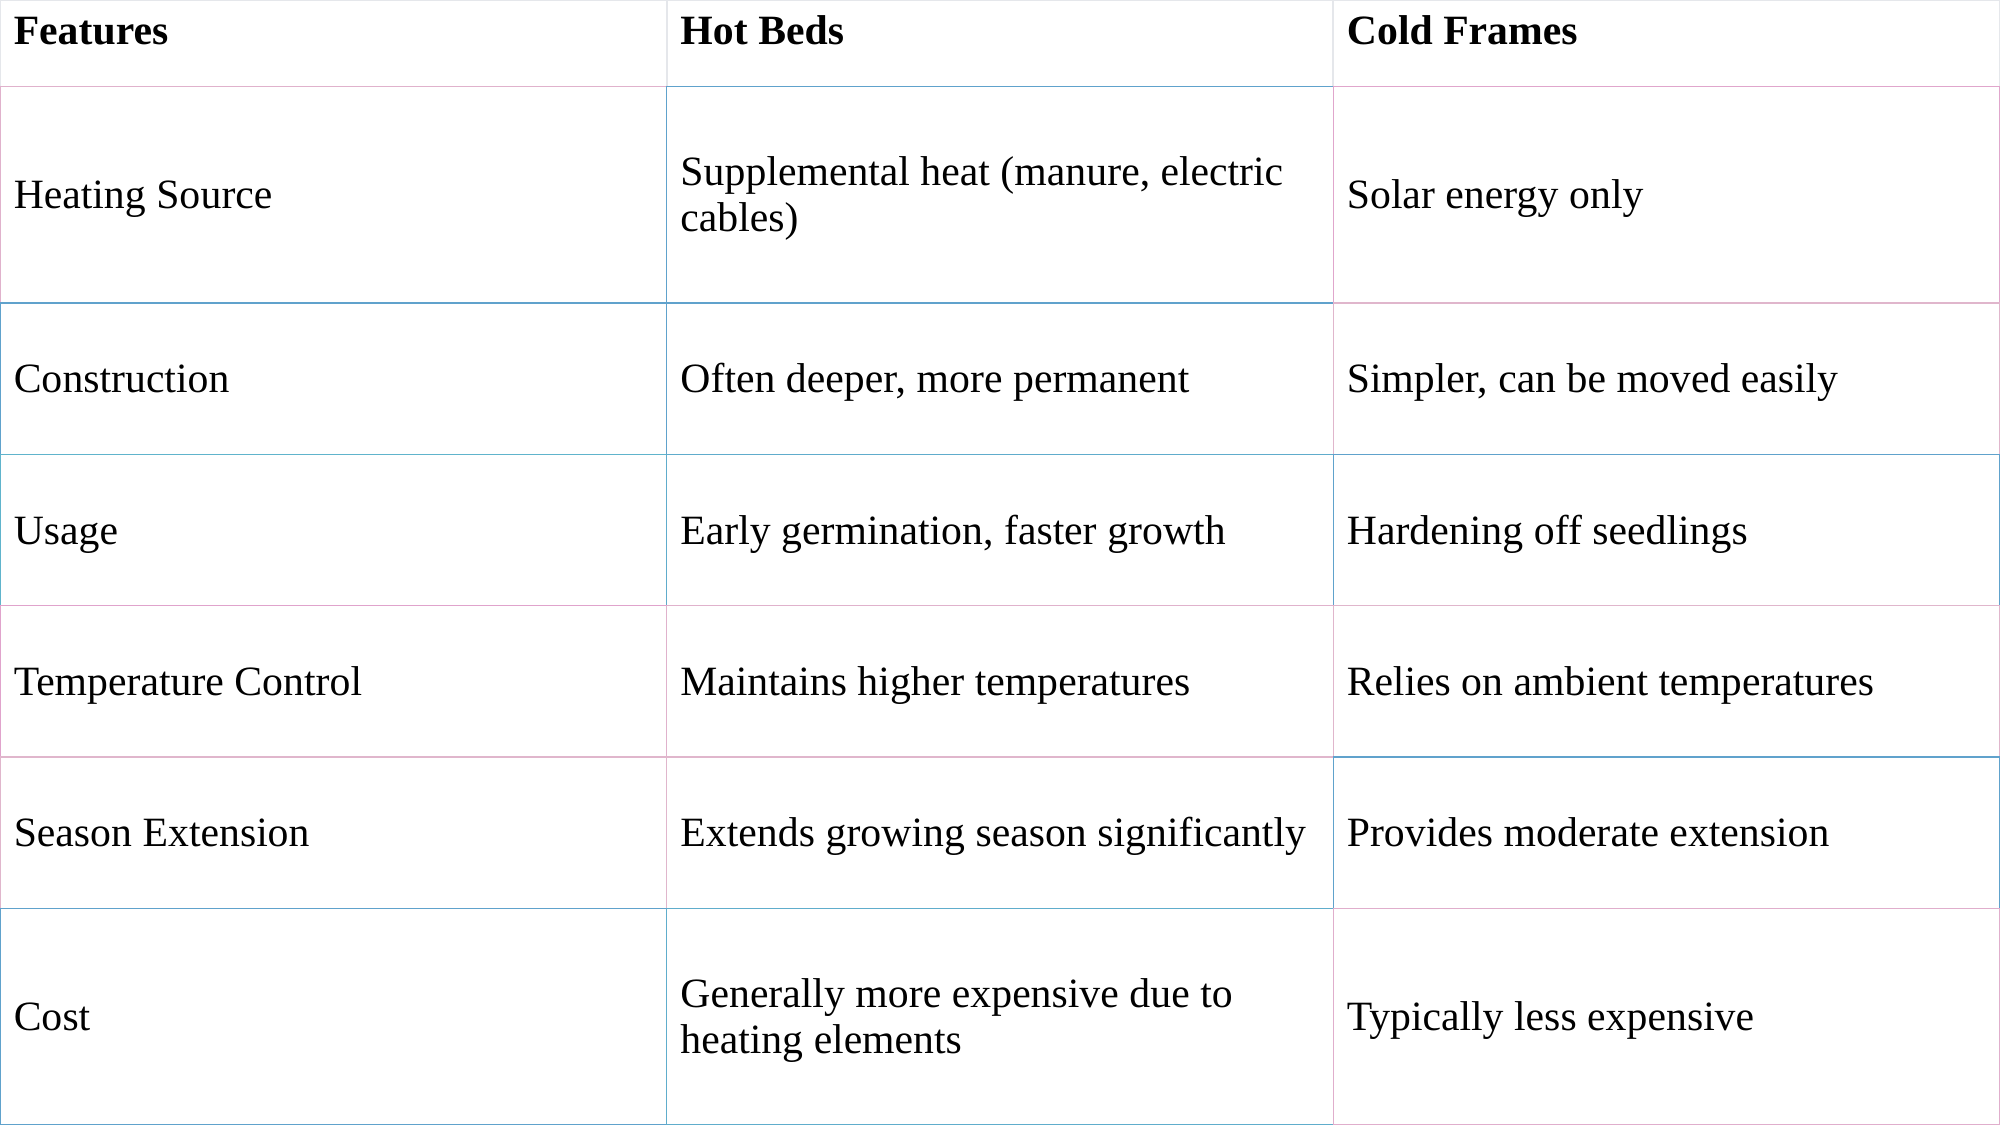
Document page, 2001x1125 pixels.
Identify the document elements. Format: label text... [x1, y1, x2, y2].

table_cell Generally more expensive due to heating elements [667, 909, 1333, 1124]
table_header Cold Frames [1334, 1, 1999, 86]
table_cell Supplemental heat (manure, electric cables) [667, 87, 1333, 302]
table_header Features [1, 1, 666, 86]
table_cell Cost [1, 909, 666, 1124]
table_cell Often deeper, more permanent [667, 304, 1333, 454]
table_cell Simpler, can be moved easily [1334, 304, 1999, 454]
table_cell Typically less expensive [1334, 909, 1999, 1124]
table_cell Temperature Control [1, 606, 666, 756]
table_cell Heating Source [1, 87, 666, 302]
table_cell Season Extension [1, 758, 666, 908]
table_cell Extends growing season significantly [667, 758, 1333, 908]
table_cell Hardening off seedlings [1334, 455, 1999, 605]
table_cell Relies on ambient temperatures [1334, 606, 1999, 756]
table_cell Early germination, faster growth [667, 455, 1333, 605]
table_header Hot Beds [668, 1, 1332, 86]
table_cell Solar energy only [1334, 87, 1999, 302]
table_cell Provides moderate extension [1334, 758, 1999, 908]
table_cell Maintains higher temperatures [667, 606, 1333, 756]
table_cell Construction [1, 304, 666, 454]
table_cell Usage [1, 455, 666, 605]
